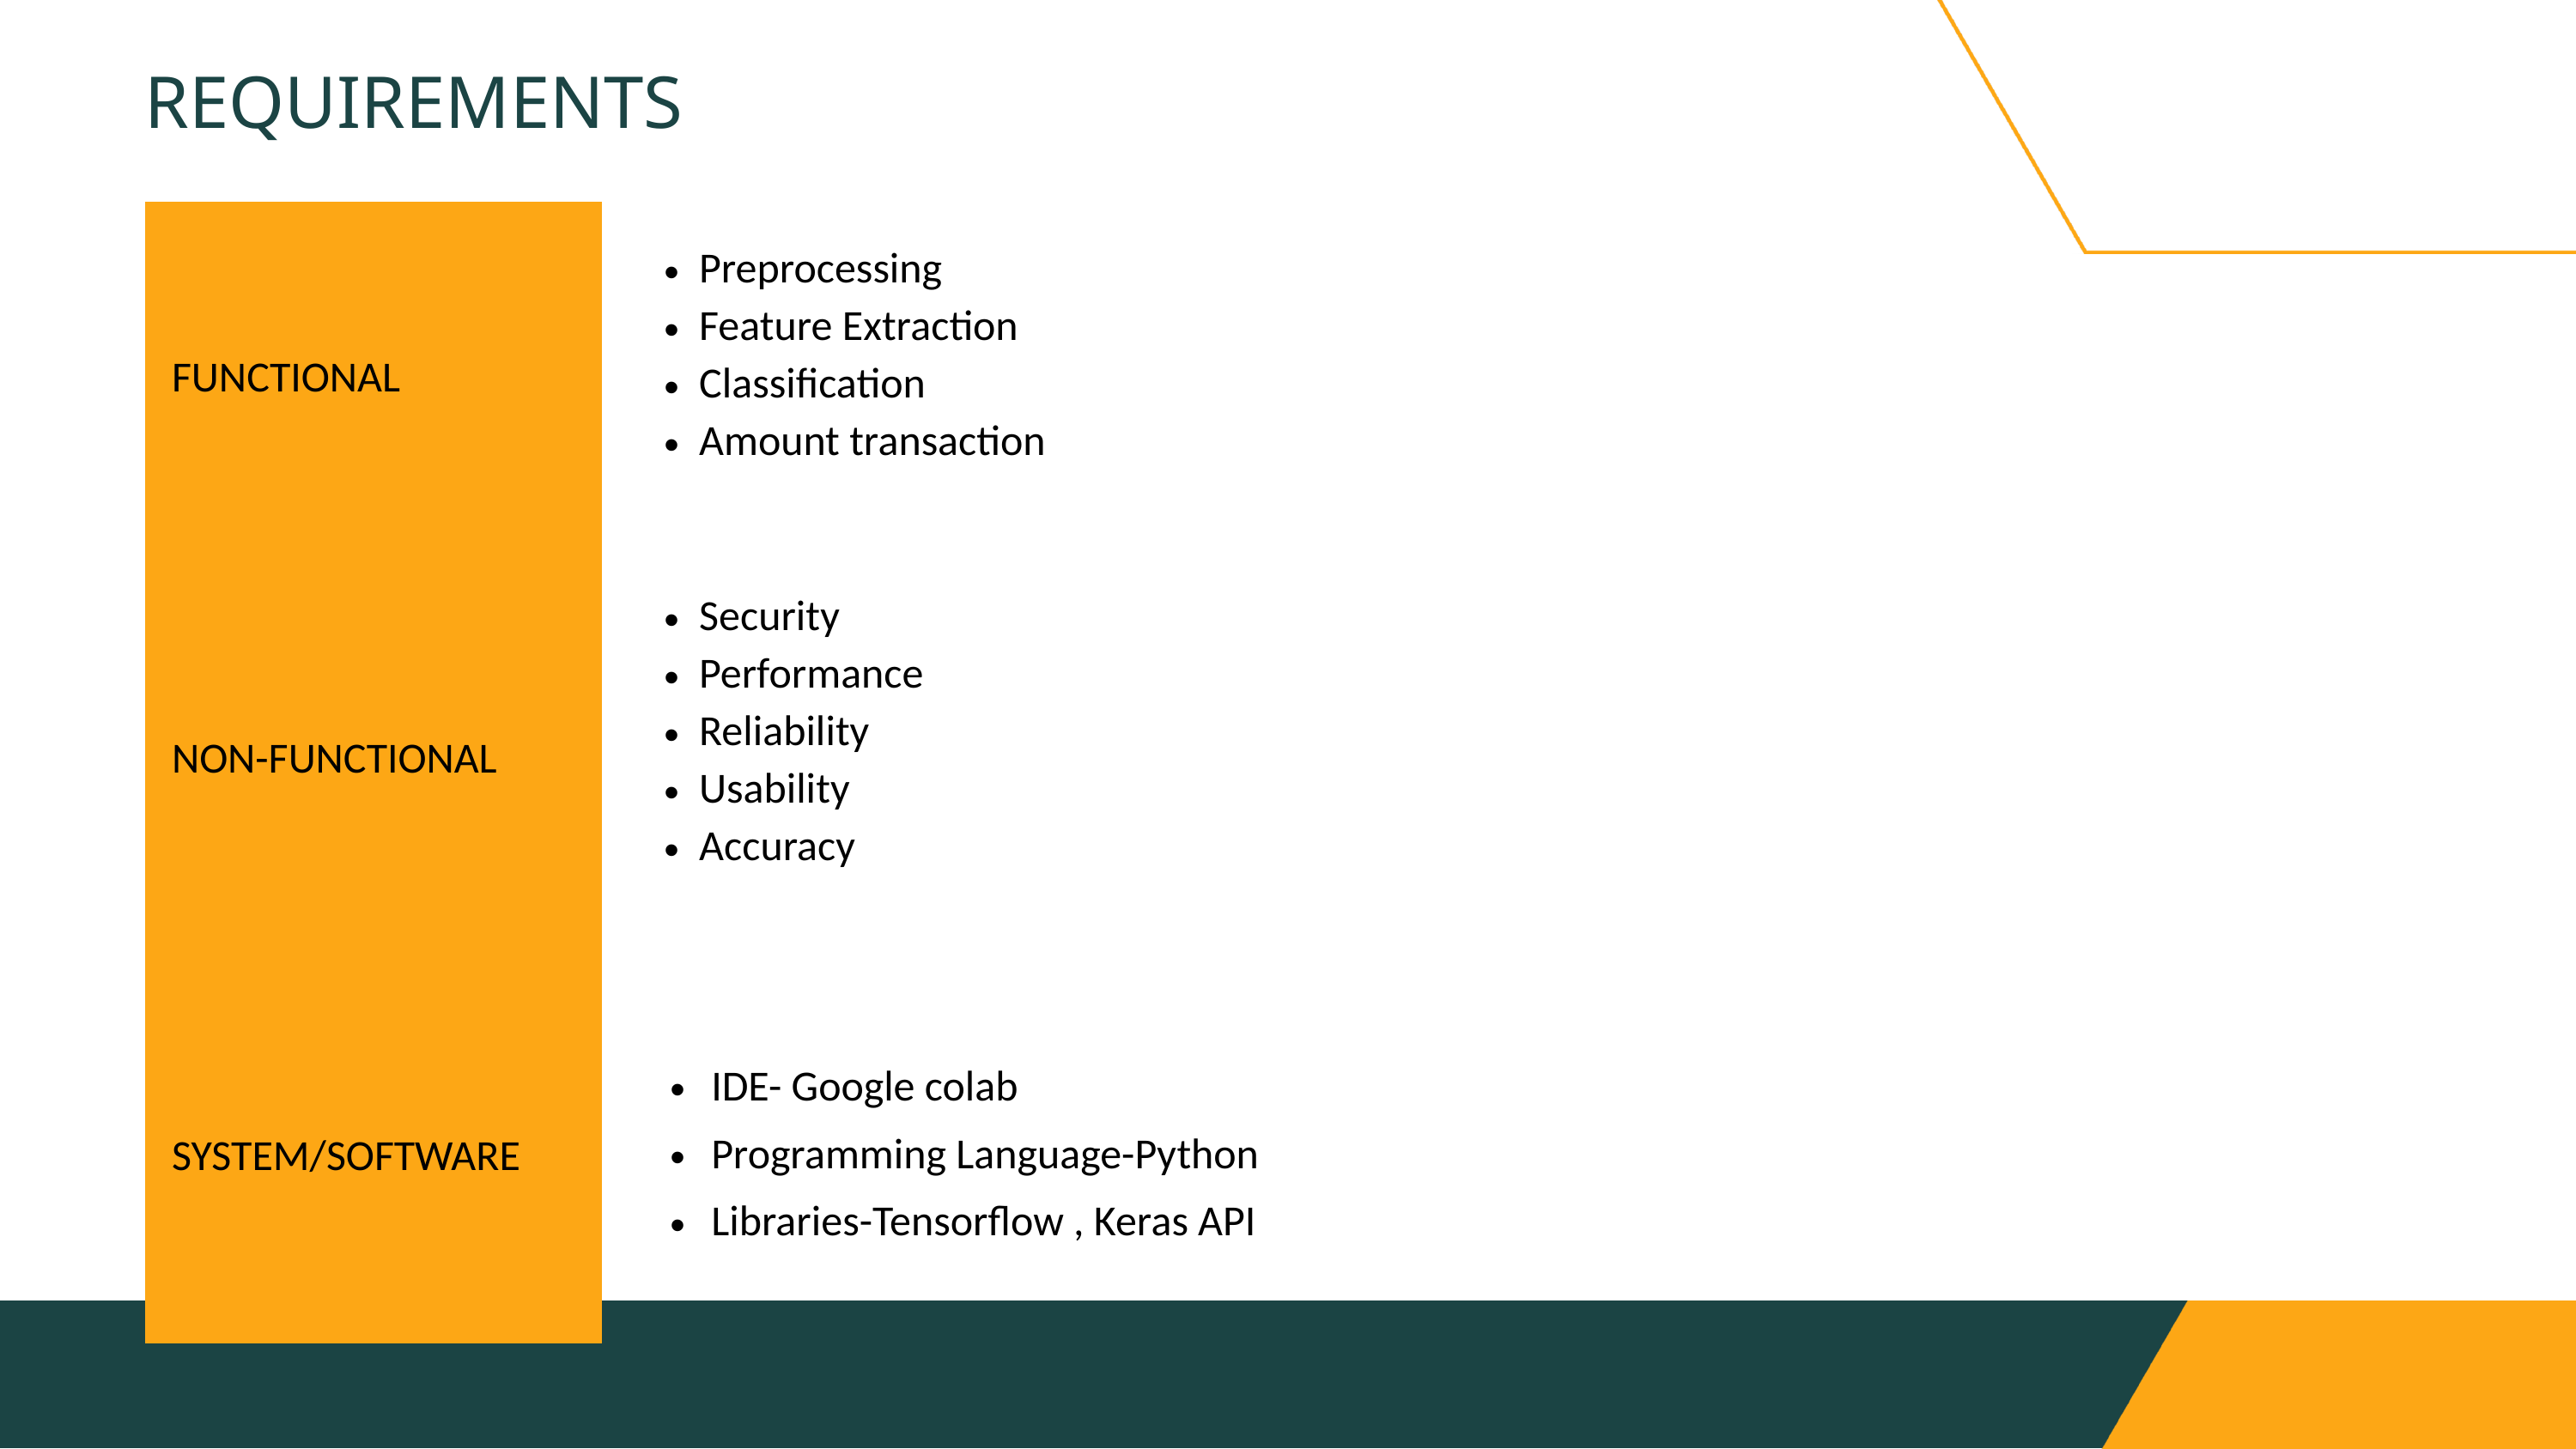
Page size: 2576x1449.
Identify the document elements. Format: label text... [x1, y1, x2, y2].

picture [1878, 1300, 2576, 1449]
table_header Preprocessing Feature Extraction Classification Amount transaction [602, 202, 2239, 549]
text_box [0, 1300, 1877, 1449]
table_header FUNCTIONAL [145, 202, 602, 549]
text_box REQUIREMENTS [144, 34, 1809, 143]
table_cell Security Performance Reliability Usability Accuracy [602, 549, 2239, 965]
table_cell NON-FUNCTIONAL [145, 549, 602, 965]
table_cell SYSTEM/SOFTWARE [145, 965, 602, 1300]
picture [1814, 0, 2576, 255]
table_cell IDE- Google colab Programming Language-Python Libraries-Tensorflow , Keras API [602, 965, 2239, 1300]
